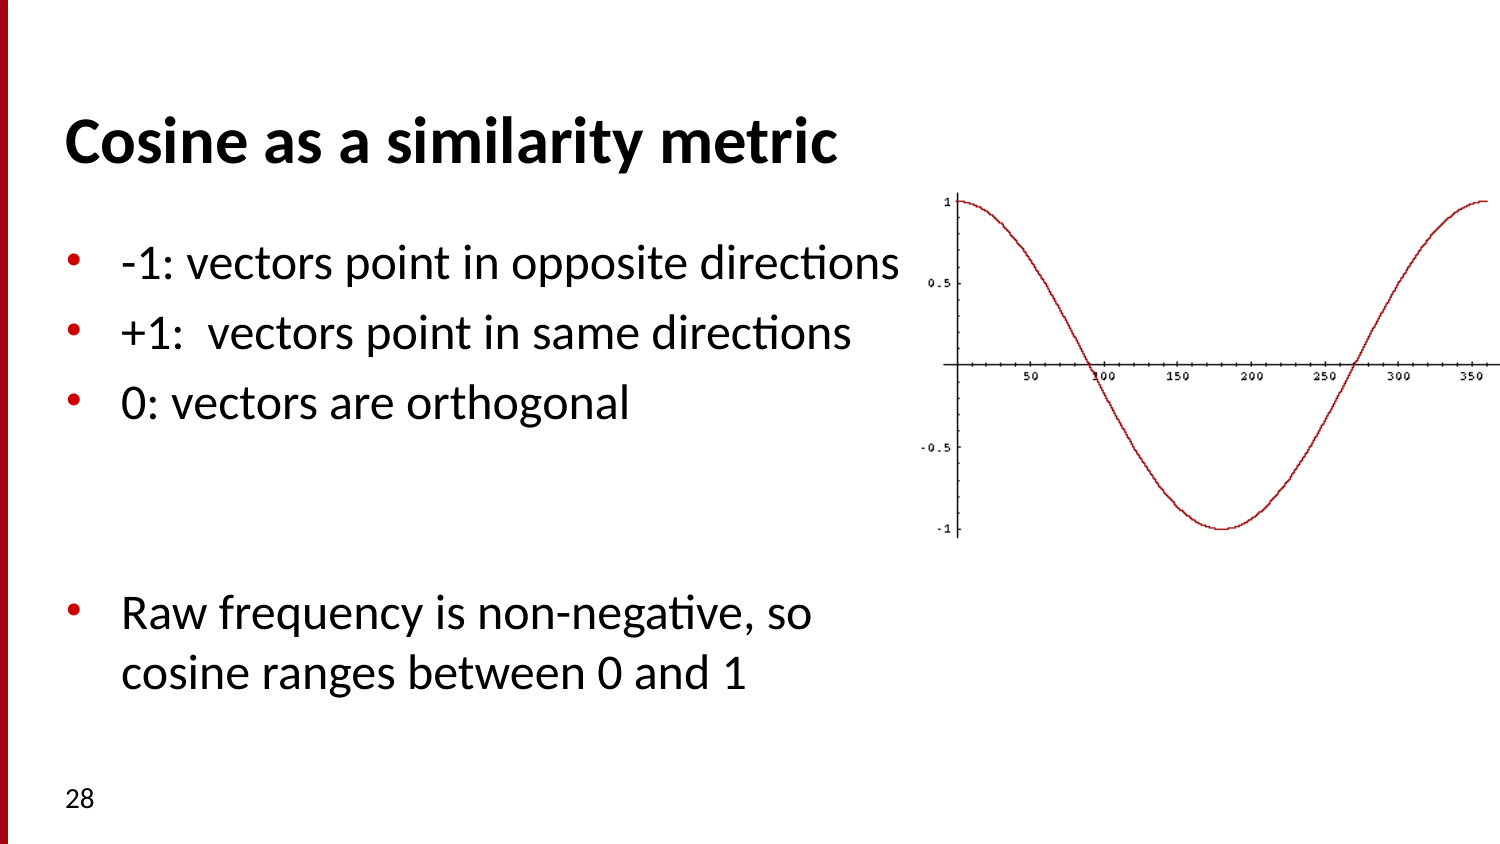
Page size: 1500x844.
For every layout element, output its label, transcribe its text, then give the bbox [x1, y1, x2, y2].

list -1: vectors point in opposite directions +1: vectors point in same directions 0: vectors are orthogonal Raw frequency is non-negative, so cosine ranges between 0 and 1 [50, 221, 925, 769]
slide_number 28 [49, 771, 376, 829]
title Cosine as a similarity metric [50, 62, 1450, 185]
picture [918, 171, 1500, 560]
